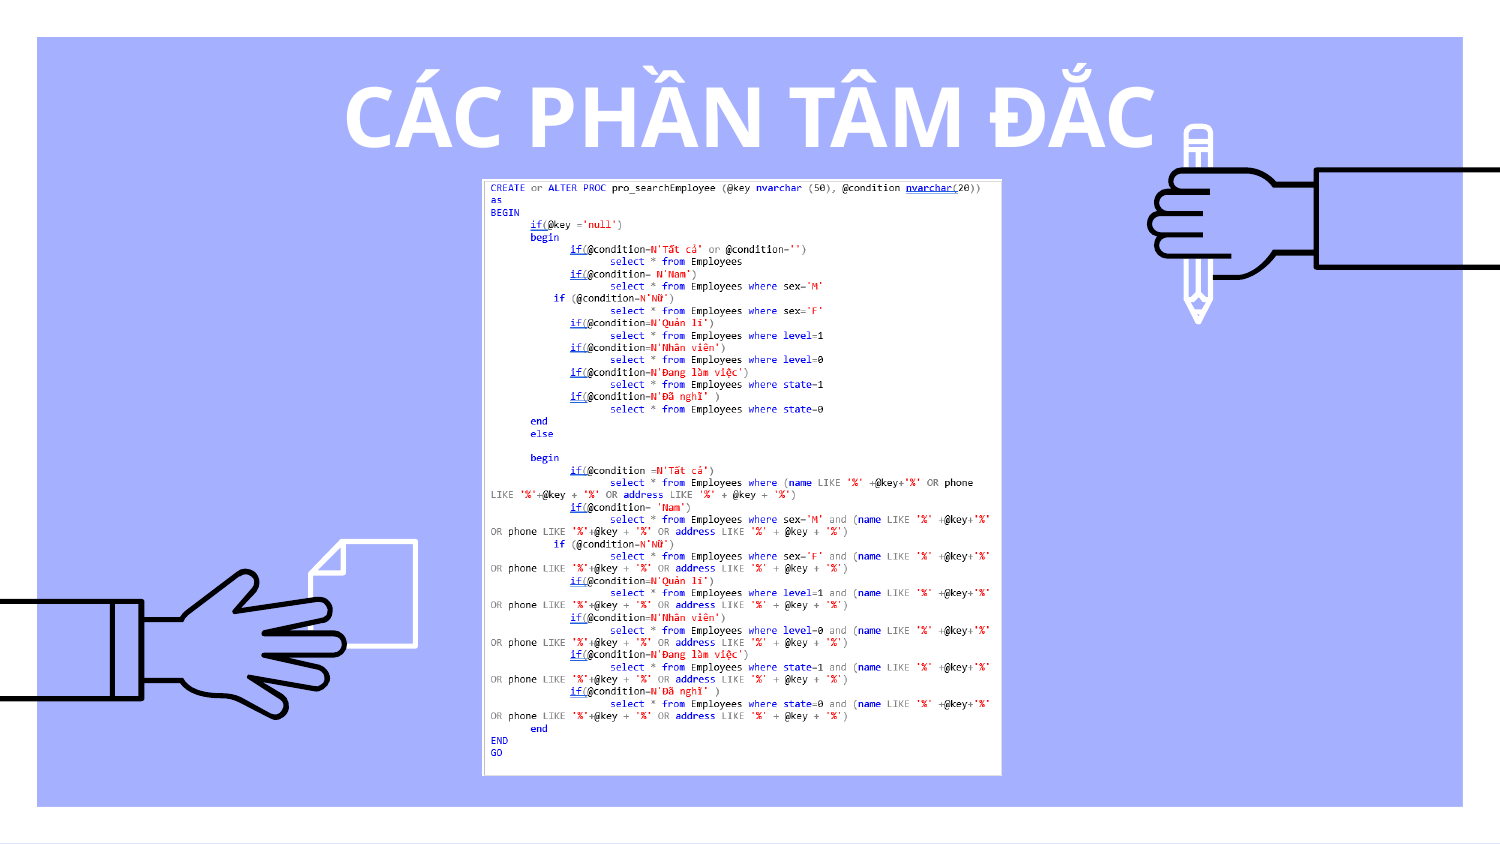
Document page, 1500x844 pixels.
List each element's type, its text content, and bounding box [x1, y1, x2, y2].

title CÁC PHẦN TÂM ĐẮC [273, 100, 1227, 180]
picture [482, 179, 1002, 777]
